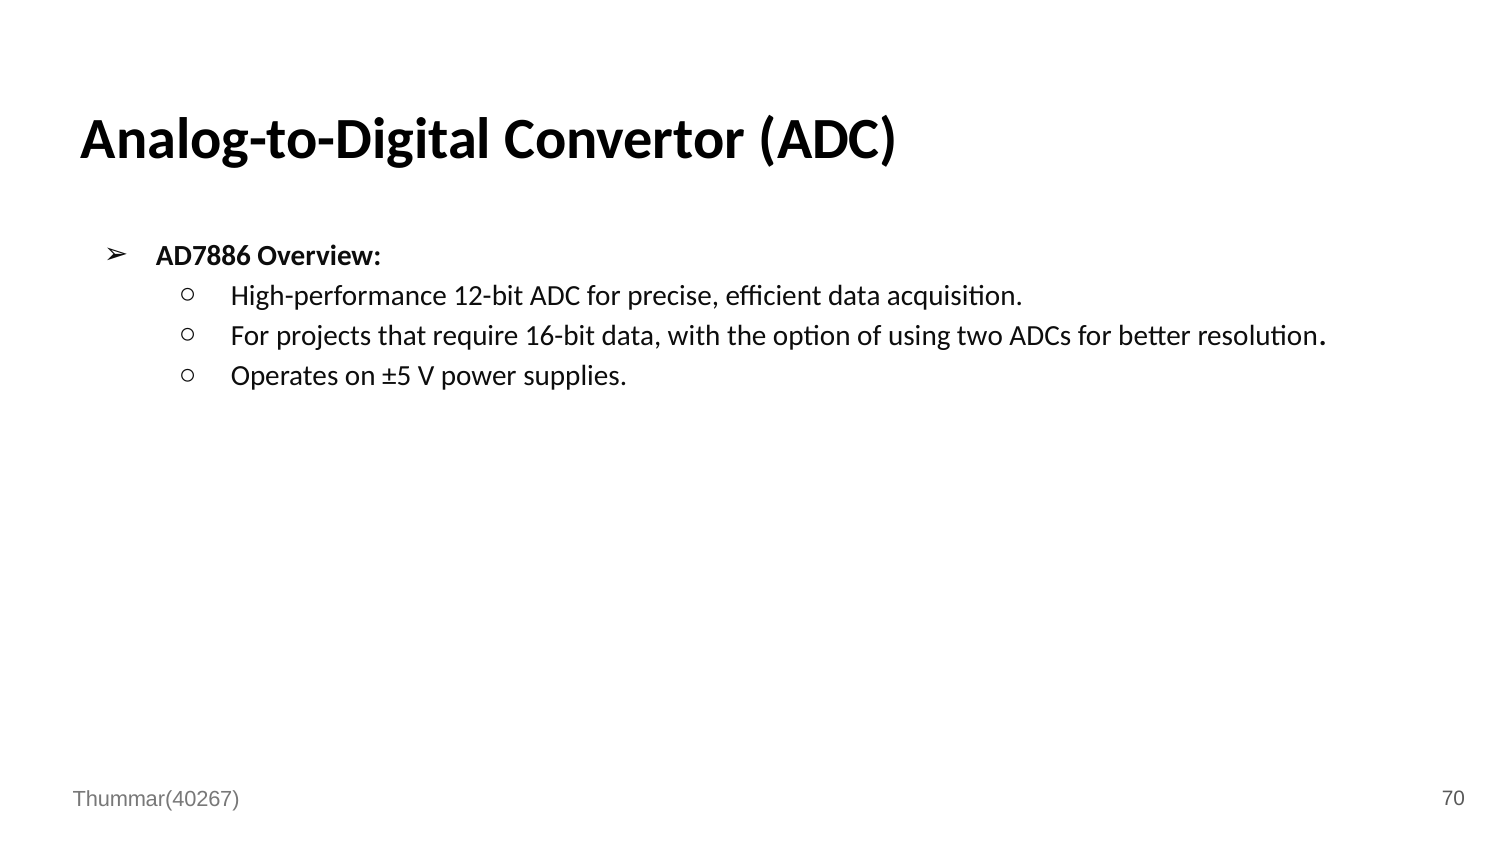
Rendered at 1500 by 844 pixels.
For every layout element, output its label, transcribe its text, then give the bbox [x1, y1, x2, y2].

text_box Thummar(40267) [42, 774, 270, 820]
title Analog-to-Digital Convertor (ADC) [65, 65, 1449, 186]
subtitle AD7886 Overview: High-performance 12-bit ADC for precise, efficient data acquisition. For projects that require 16-bit data, with the option of using two ADCs for better resolution. Operates on ±5 V power supplies. [65, 215, 1449, 617]
slide_number 70 [1389, 764, 1480, 830]
